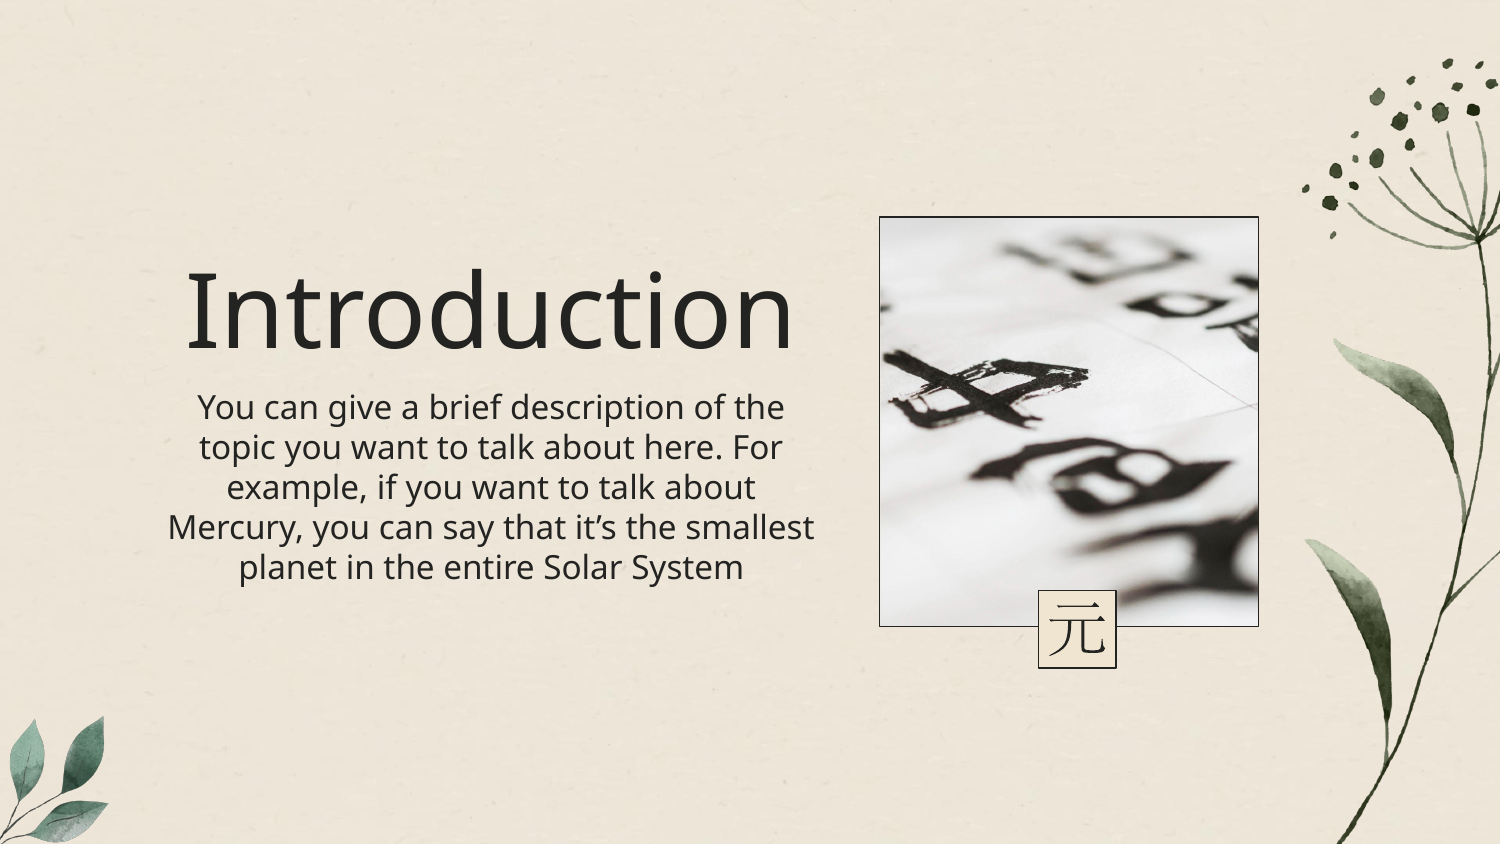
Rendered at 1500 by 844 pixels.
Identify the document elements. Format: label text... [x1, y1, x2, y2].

text_box [1081, 634, 1106, 653]
picture [0, 0, 1500, 844]
text_box [1049, 634, 1071, 656]
title Introduction [150, 234, 834, 371]
text_box [1038, 634, 1116, 668]
subtitle You can give a brief description of the topic you want to talk about here. For example, if you want to talk about Mercury, you can say that it’s the smallest planet in the entire Solar System [150, 371, 834, 609]
